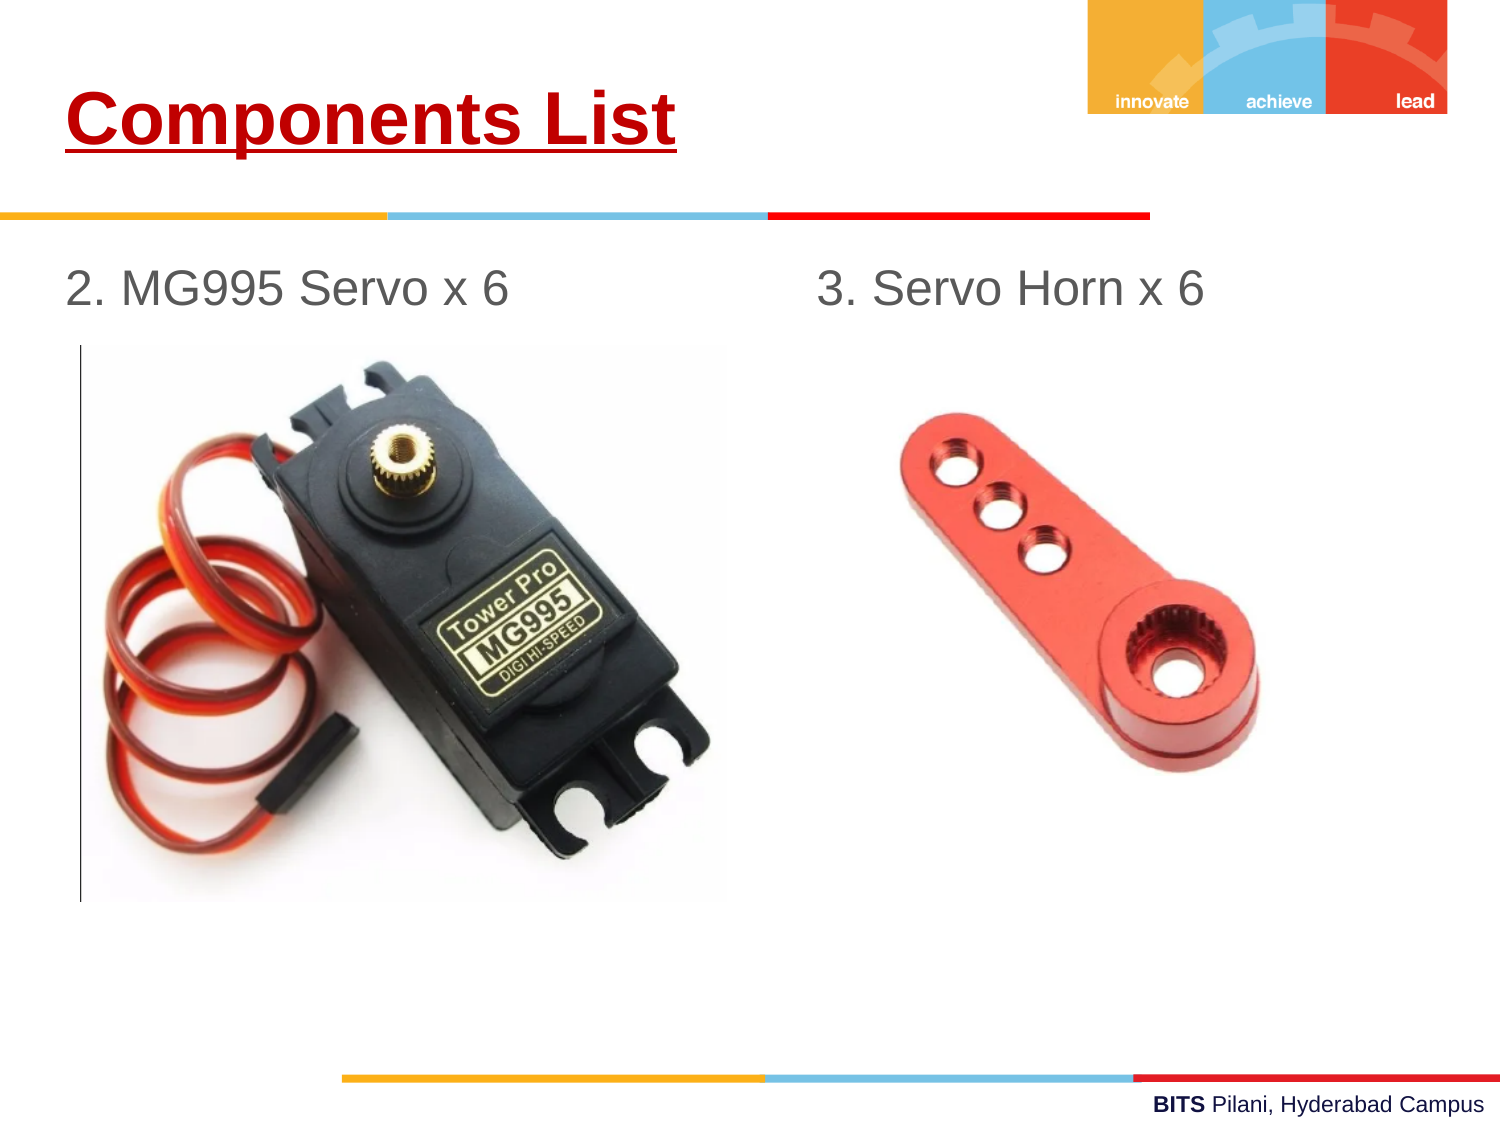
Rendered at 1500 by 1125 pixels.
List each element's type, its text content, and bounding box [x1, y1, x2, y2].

picture [1087, 0, 1448, 114]
list 2. MG995 Servo x 6 3. Servo Horn x 6 [50, 252, 1400, 996]
picture [79, 345, 727, 903]
picture [883, 407, 1274, 776]
list Components List [50, 24, 1088, 213]
